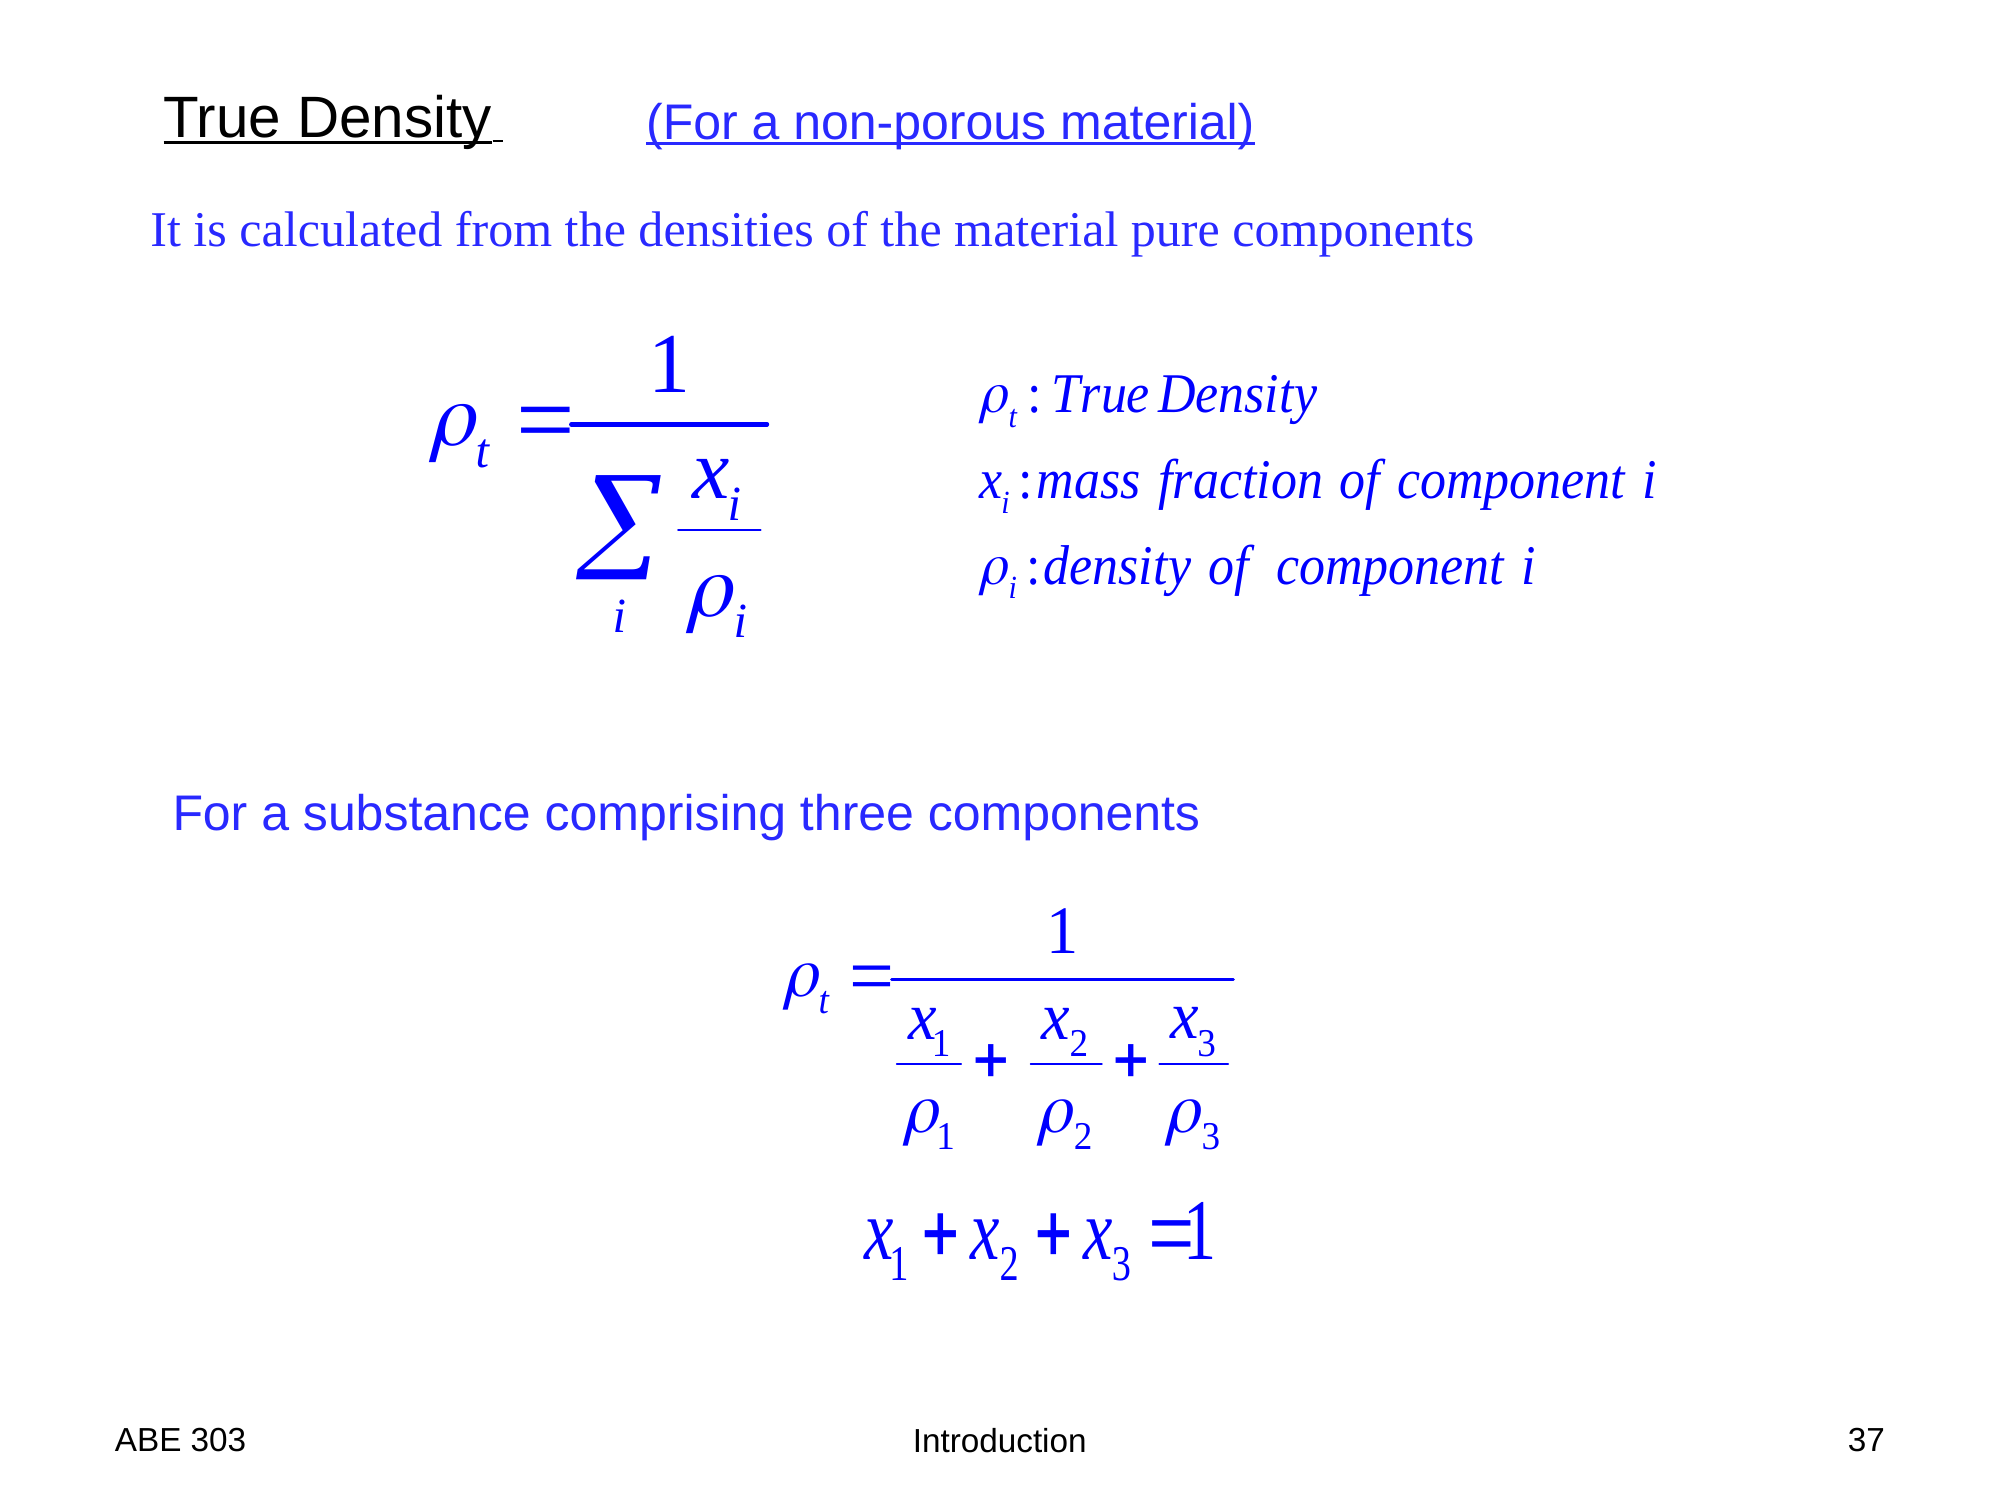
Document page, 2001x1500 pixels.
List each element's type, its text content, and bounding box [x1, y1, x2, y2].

text_box It is calculated from the densities of the material pure components [135, 189, 1836, 265]
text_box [769, 888, 1248, 1167]
text_box For a substance comprising three components [157, 772, 1216, 848]
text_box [851, 1179, 1222, 1303]
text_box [412, 310, 784, 659]
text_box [969, 358, 1667, 612]
slide_number ABE 303 [99, 1365, 567, 1466]
text_box (For a non-porous material) [631, 81, 1270, 157]
footer Introduction [683, 1366, 1317, 1467]
text_box True Density [148, 71, 518, 157]
slide_number 37 [1433, 1365, 1901, 1466]
